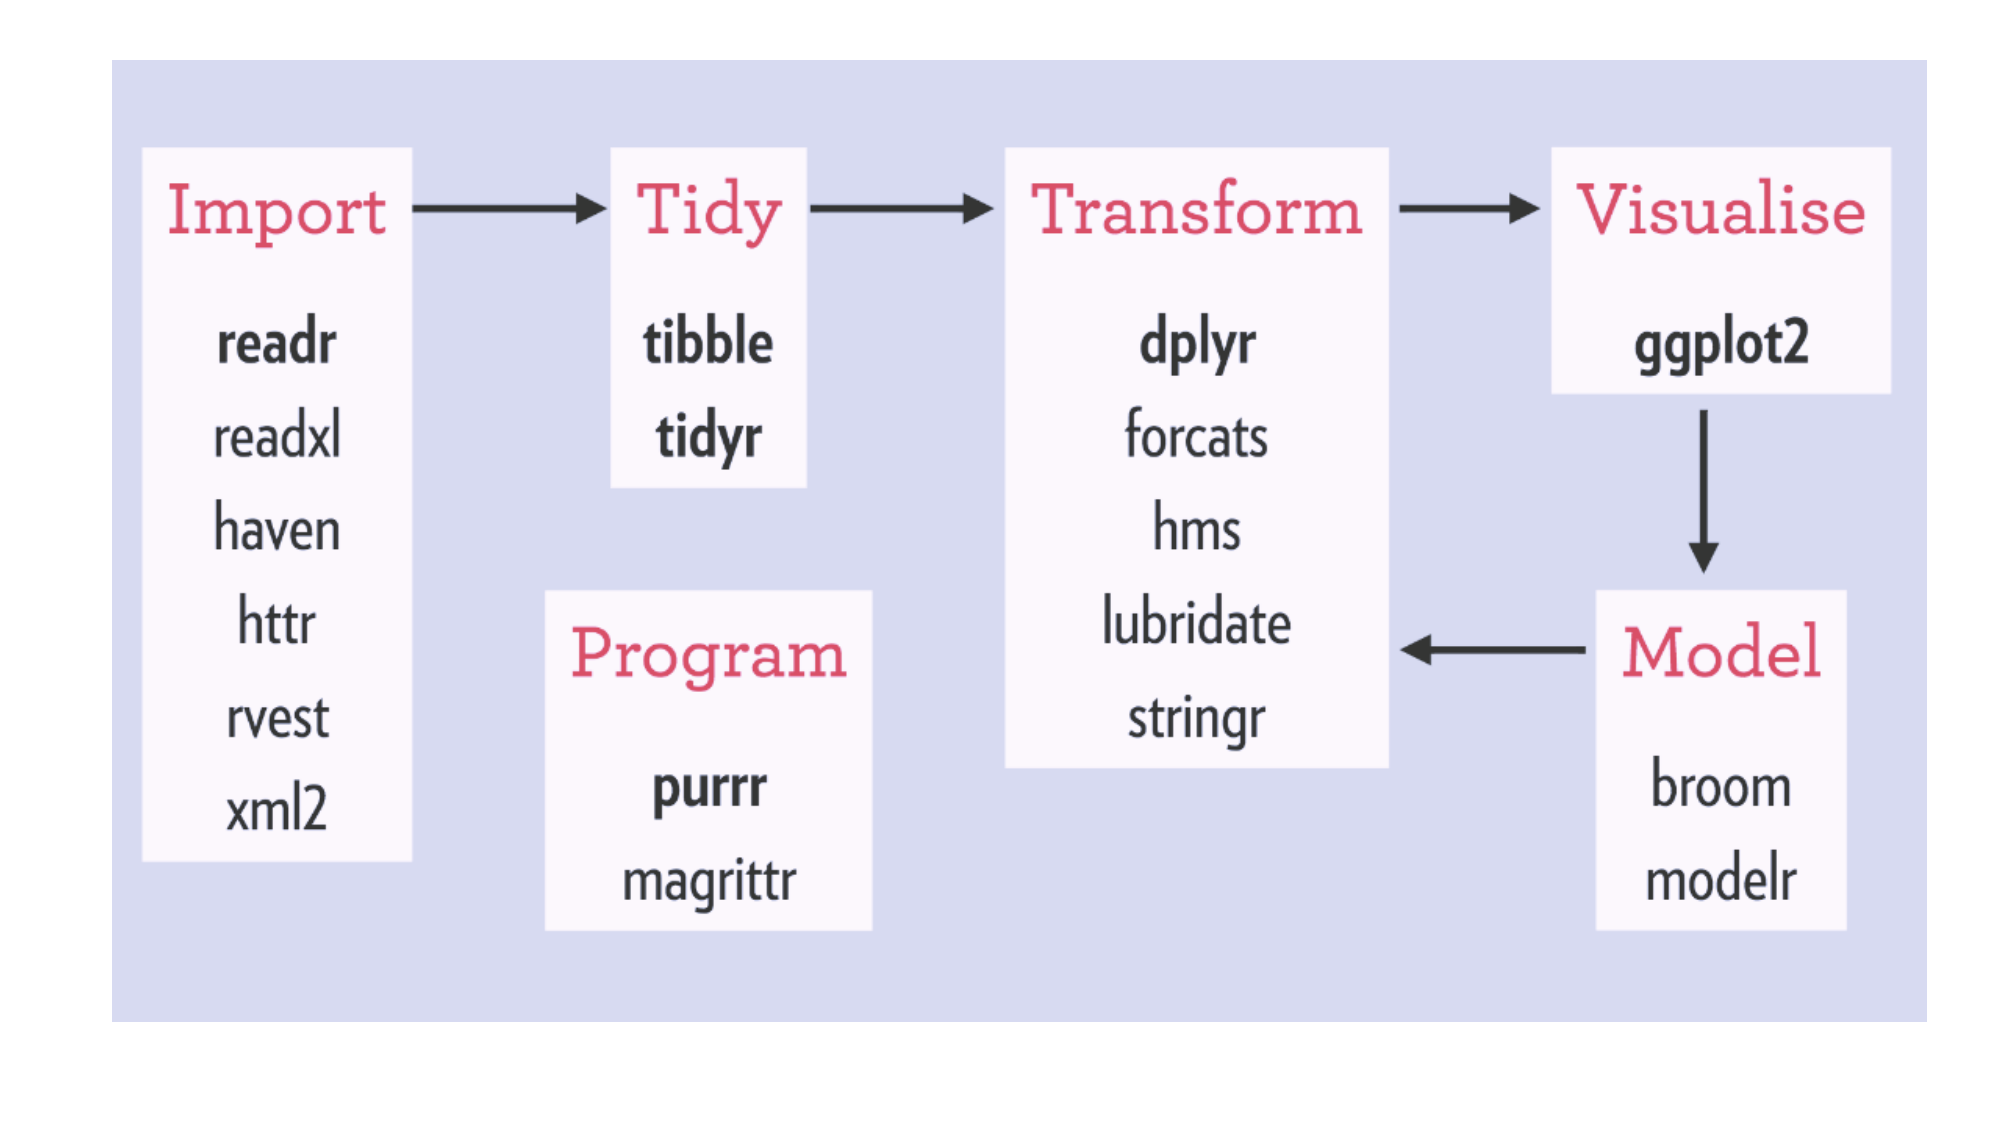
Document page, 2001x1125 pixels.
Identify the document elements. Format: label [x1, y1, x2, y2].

picture [112, 60, 1927, 1022]
